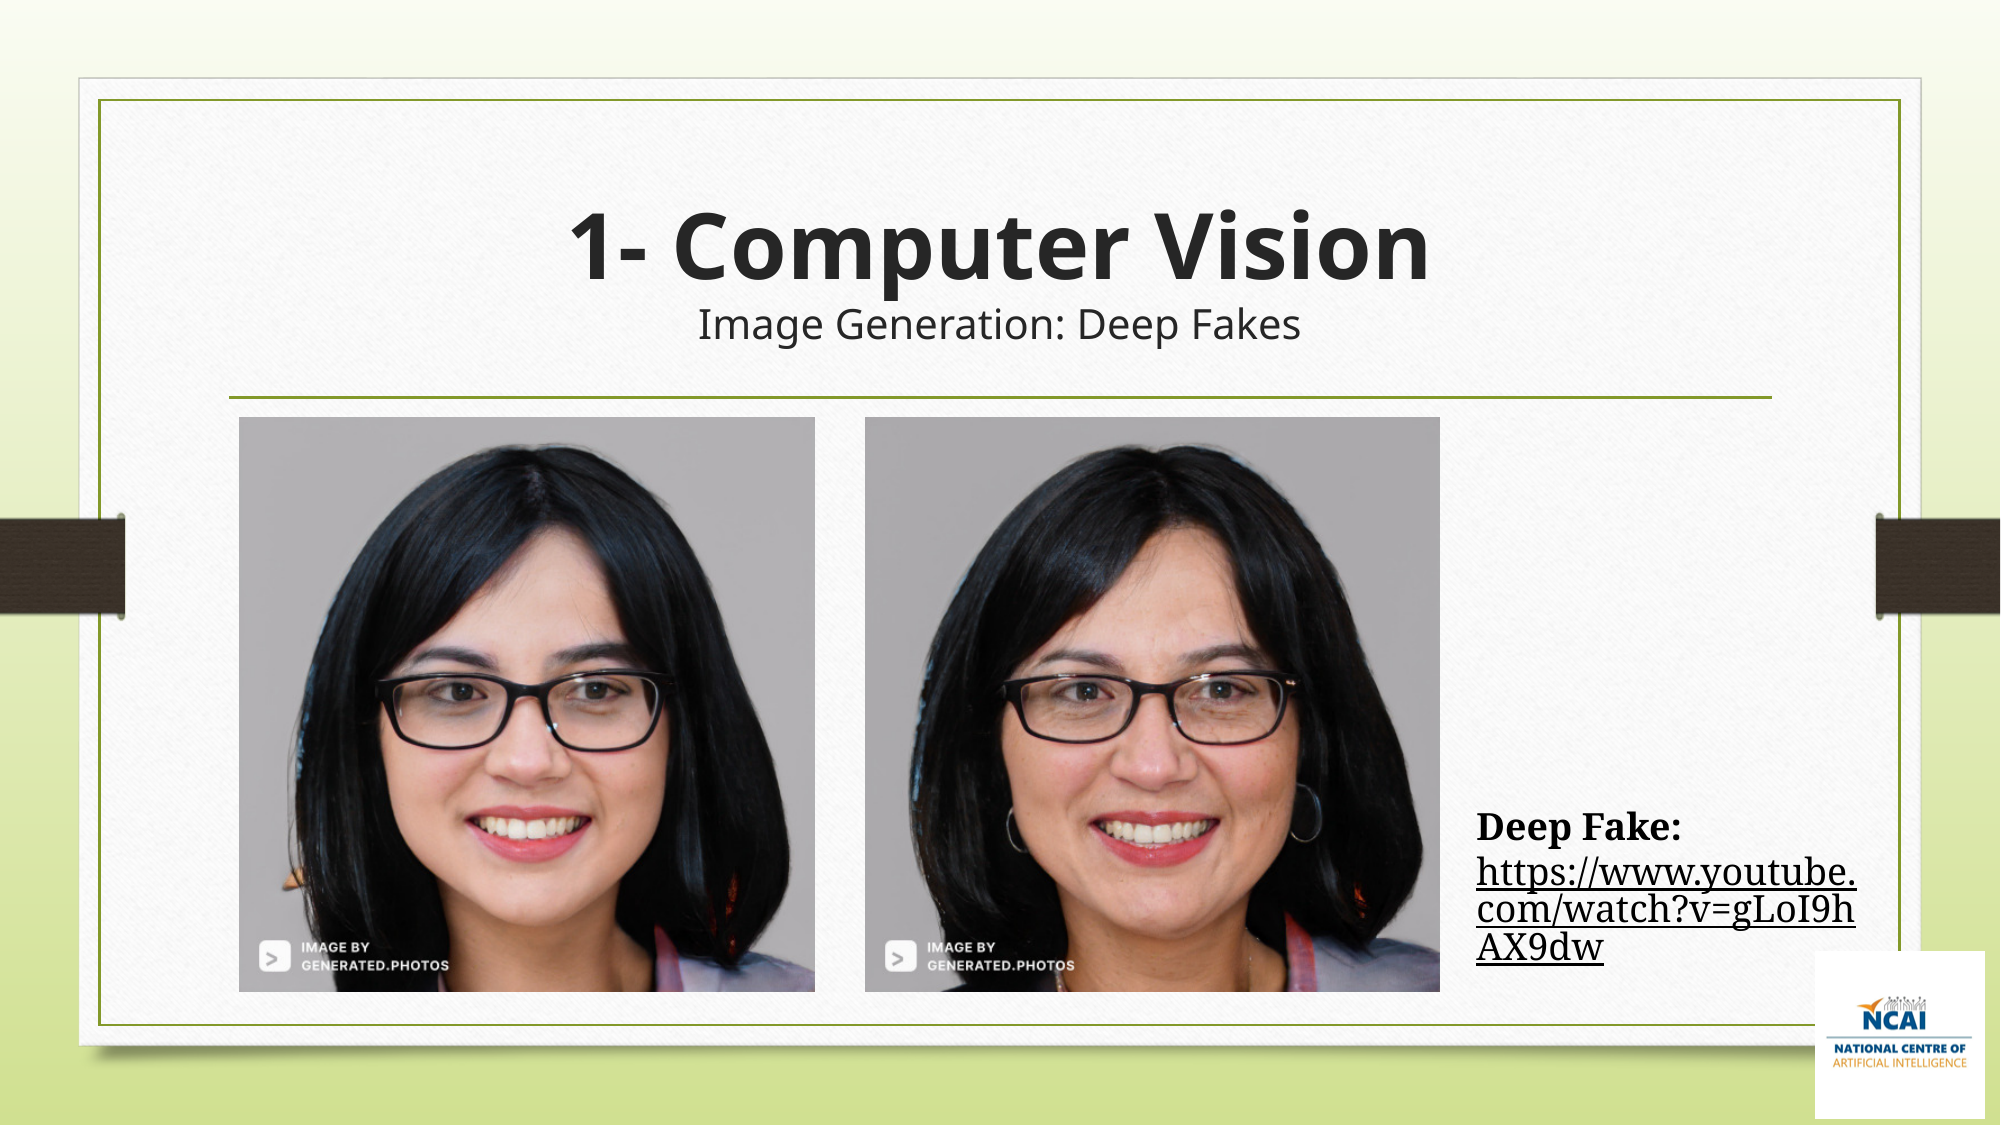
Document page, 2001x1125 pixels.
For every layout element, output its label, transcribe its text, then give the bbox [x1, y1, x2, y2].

text_box Deep Fake: https://www.youtube.com/watch?v=gLoI9hAX9dw [1461, 795, 1877, 951]
title 1- Computer Vision Image Generation: Deep Fakes [212, 161, 1788, 375]
picture [0, 0, 2001, 1125]
